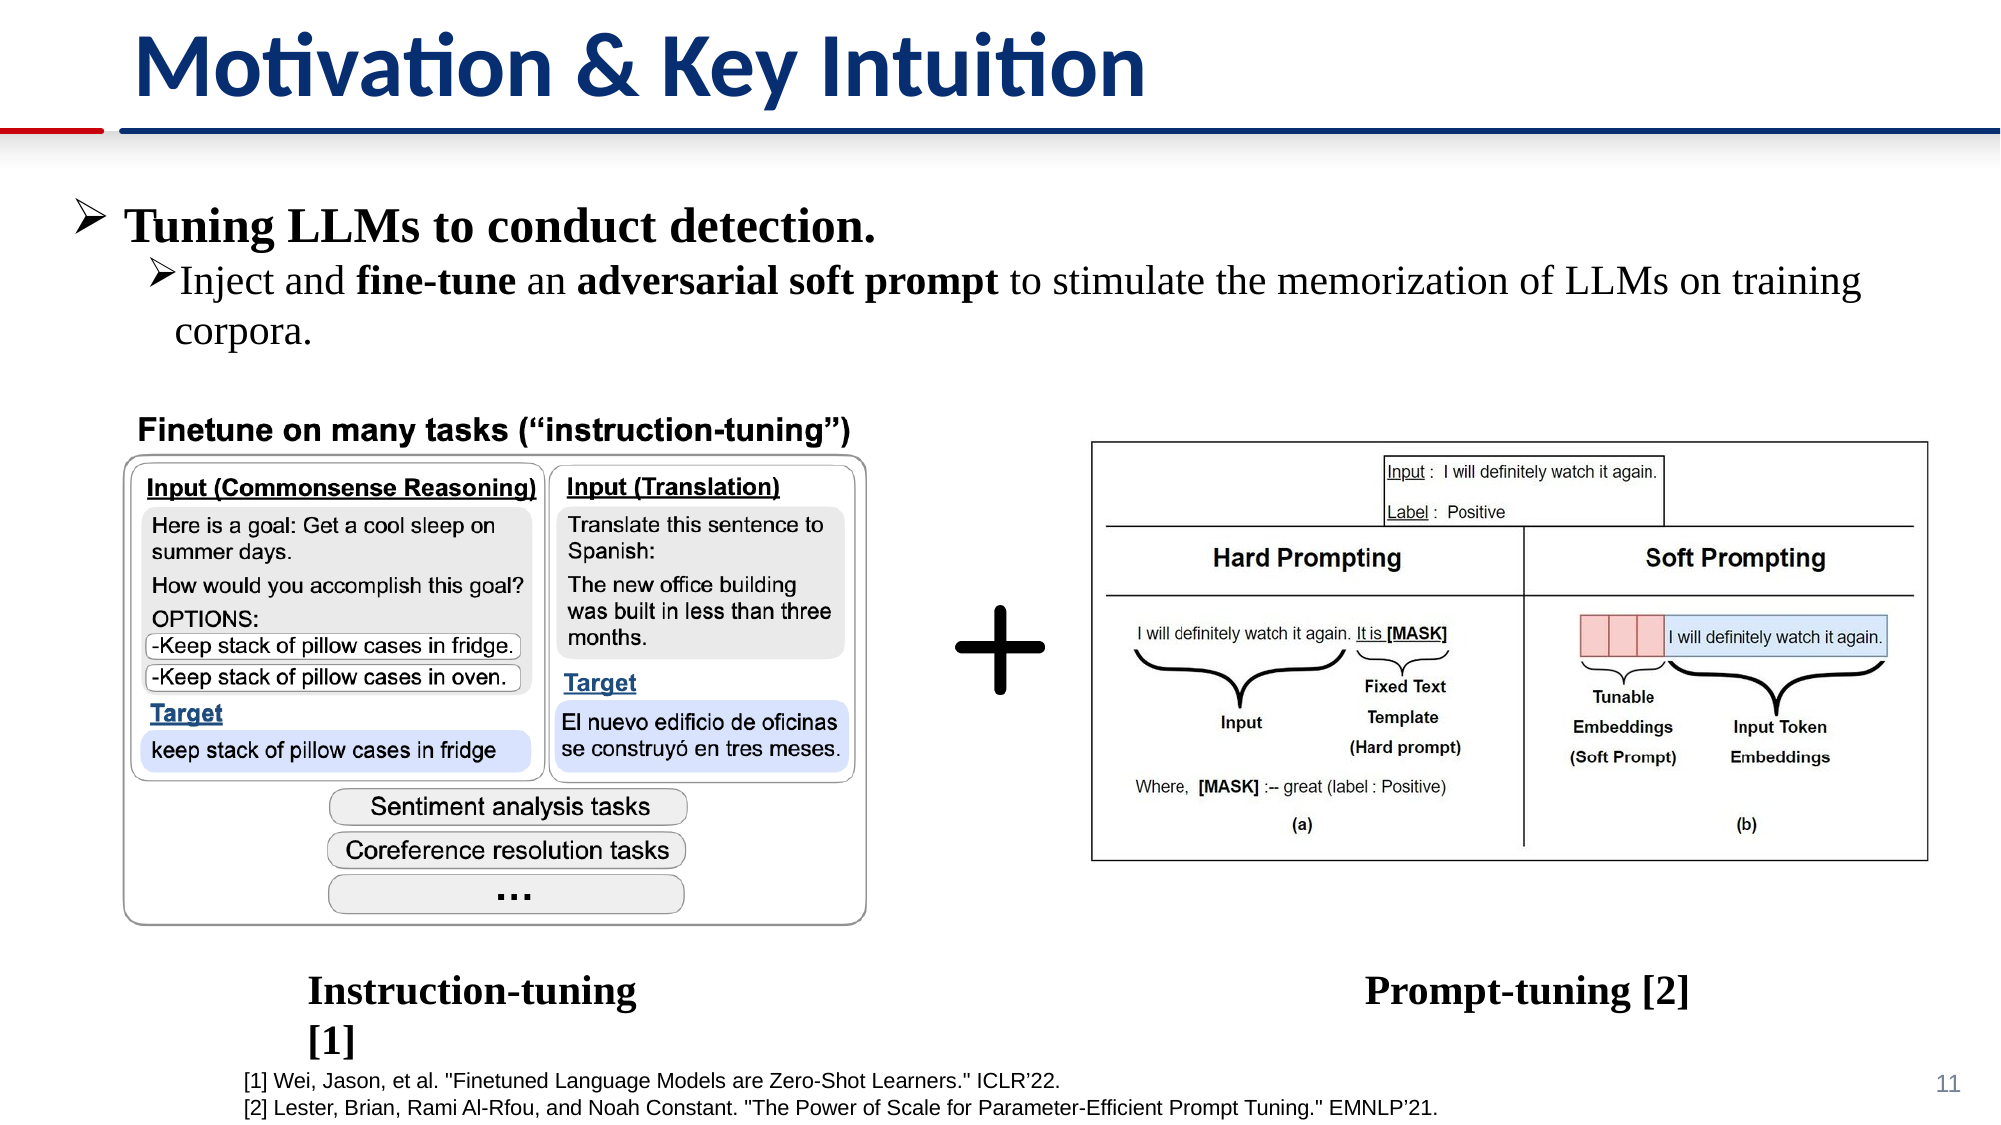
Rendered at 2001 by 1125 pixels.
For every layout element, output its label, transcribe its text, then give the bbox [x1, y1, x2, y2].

text_box [1] Wei, Jason, et al. "Finetuned Language Models are Zero-Shot Learners." ICLR’22. [2] Lester, Brian, Rami Al-Rfou, and Noah Constant. "The Power of Scale for Parameter-Efficient Prompt Tuning." EMNLP’21. [228, 1059, 1456, 1125]
text_box Prompt-tuning [2] [1350, 955, 1708, 1021]
picture [955, 605, 1045, 695]
text_box Instruction-tuning [1] [292, 955, 706, 1059]
text_box Tuning LLMs to conduct detection. Inject and fine-tune an adversarial soft prompt to stimulate the memorization of LLMs on training corpora. [56, 185, 2000, 274]
picture [1088, 438, 1929, 862]
picture [88, 387, 880, 940]
list Motivation & Key Intuition [118, 9, 1873, 125]
